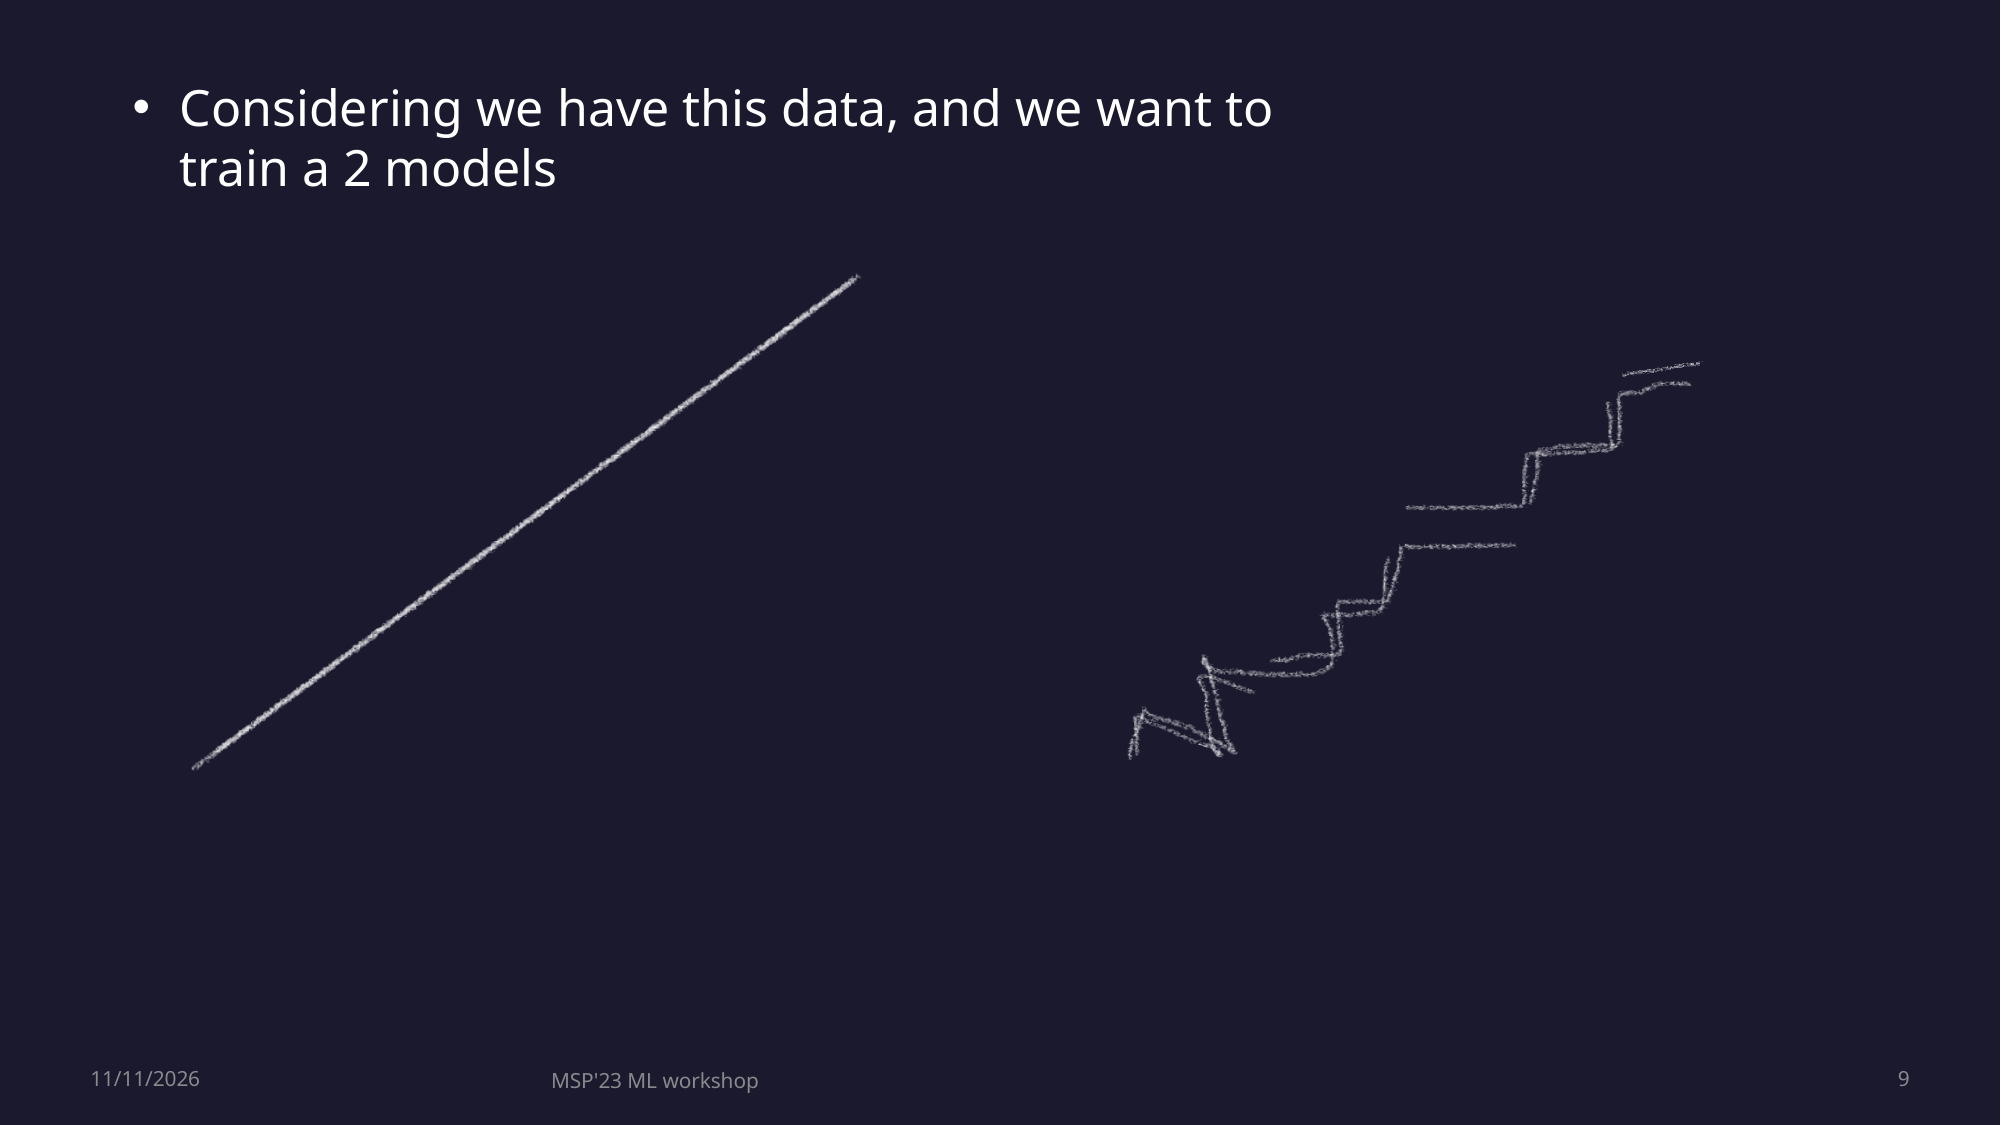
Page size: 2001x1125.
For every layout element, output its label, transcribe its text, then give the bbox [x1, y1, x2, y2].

slide_number 9 [1632, 1067, 1910, 1093]
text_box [1399, 356, 1712, 528]
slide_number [90, 1067, 522, 1093]
text_box Considering we have this data, and we want to train a 2 models [117, 68, 1305, 204]
picture [178, 209, 877, 837]
picture [1117, 321, 1718, 818]
footer MSP'23 ML workshop [551, 1067, 1598, 1093]
